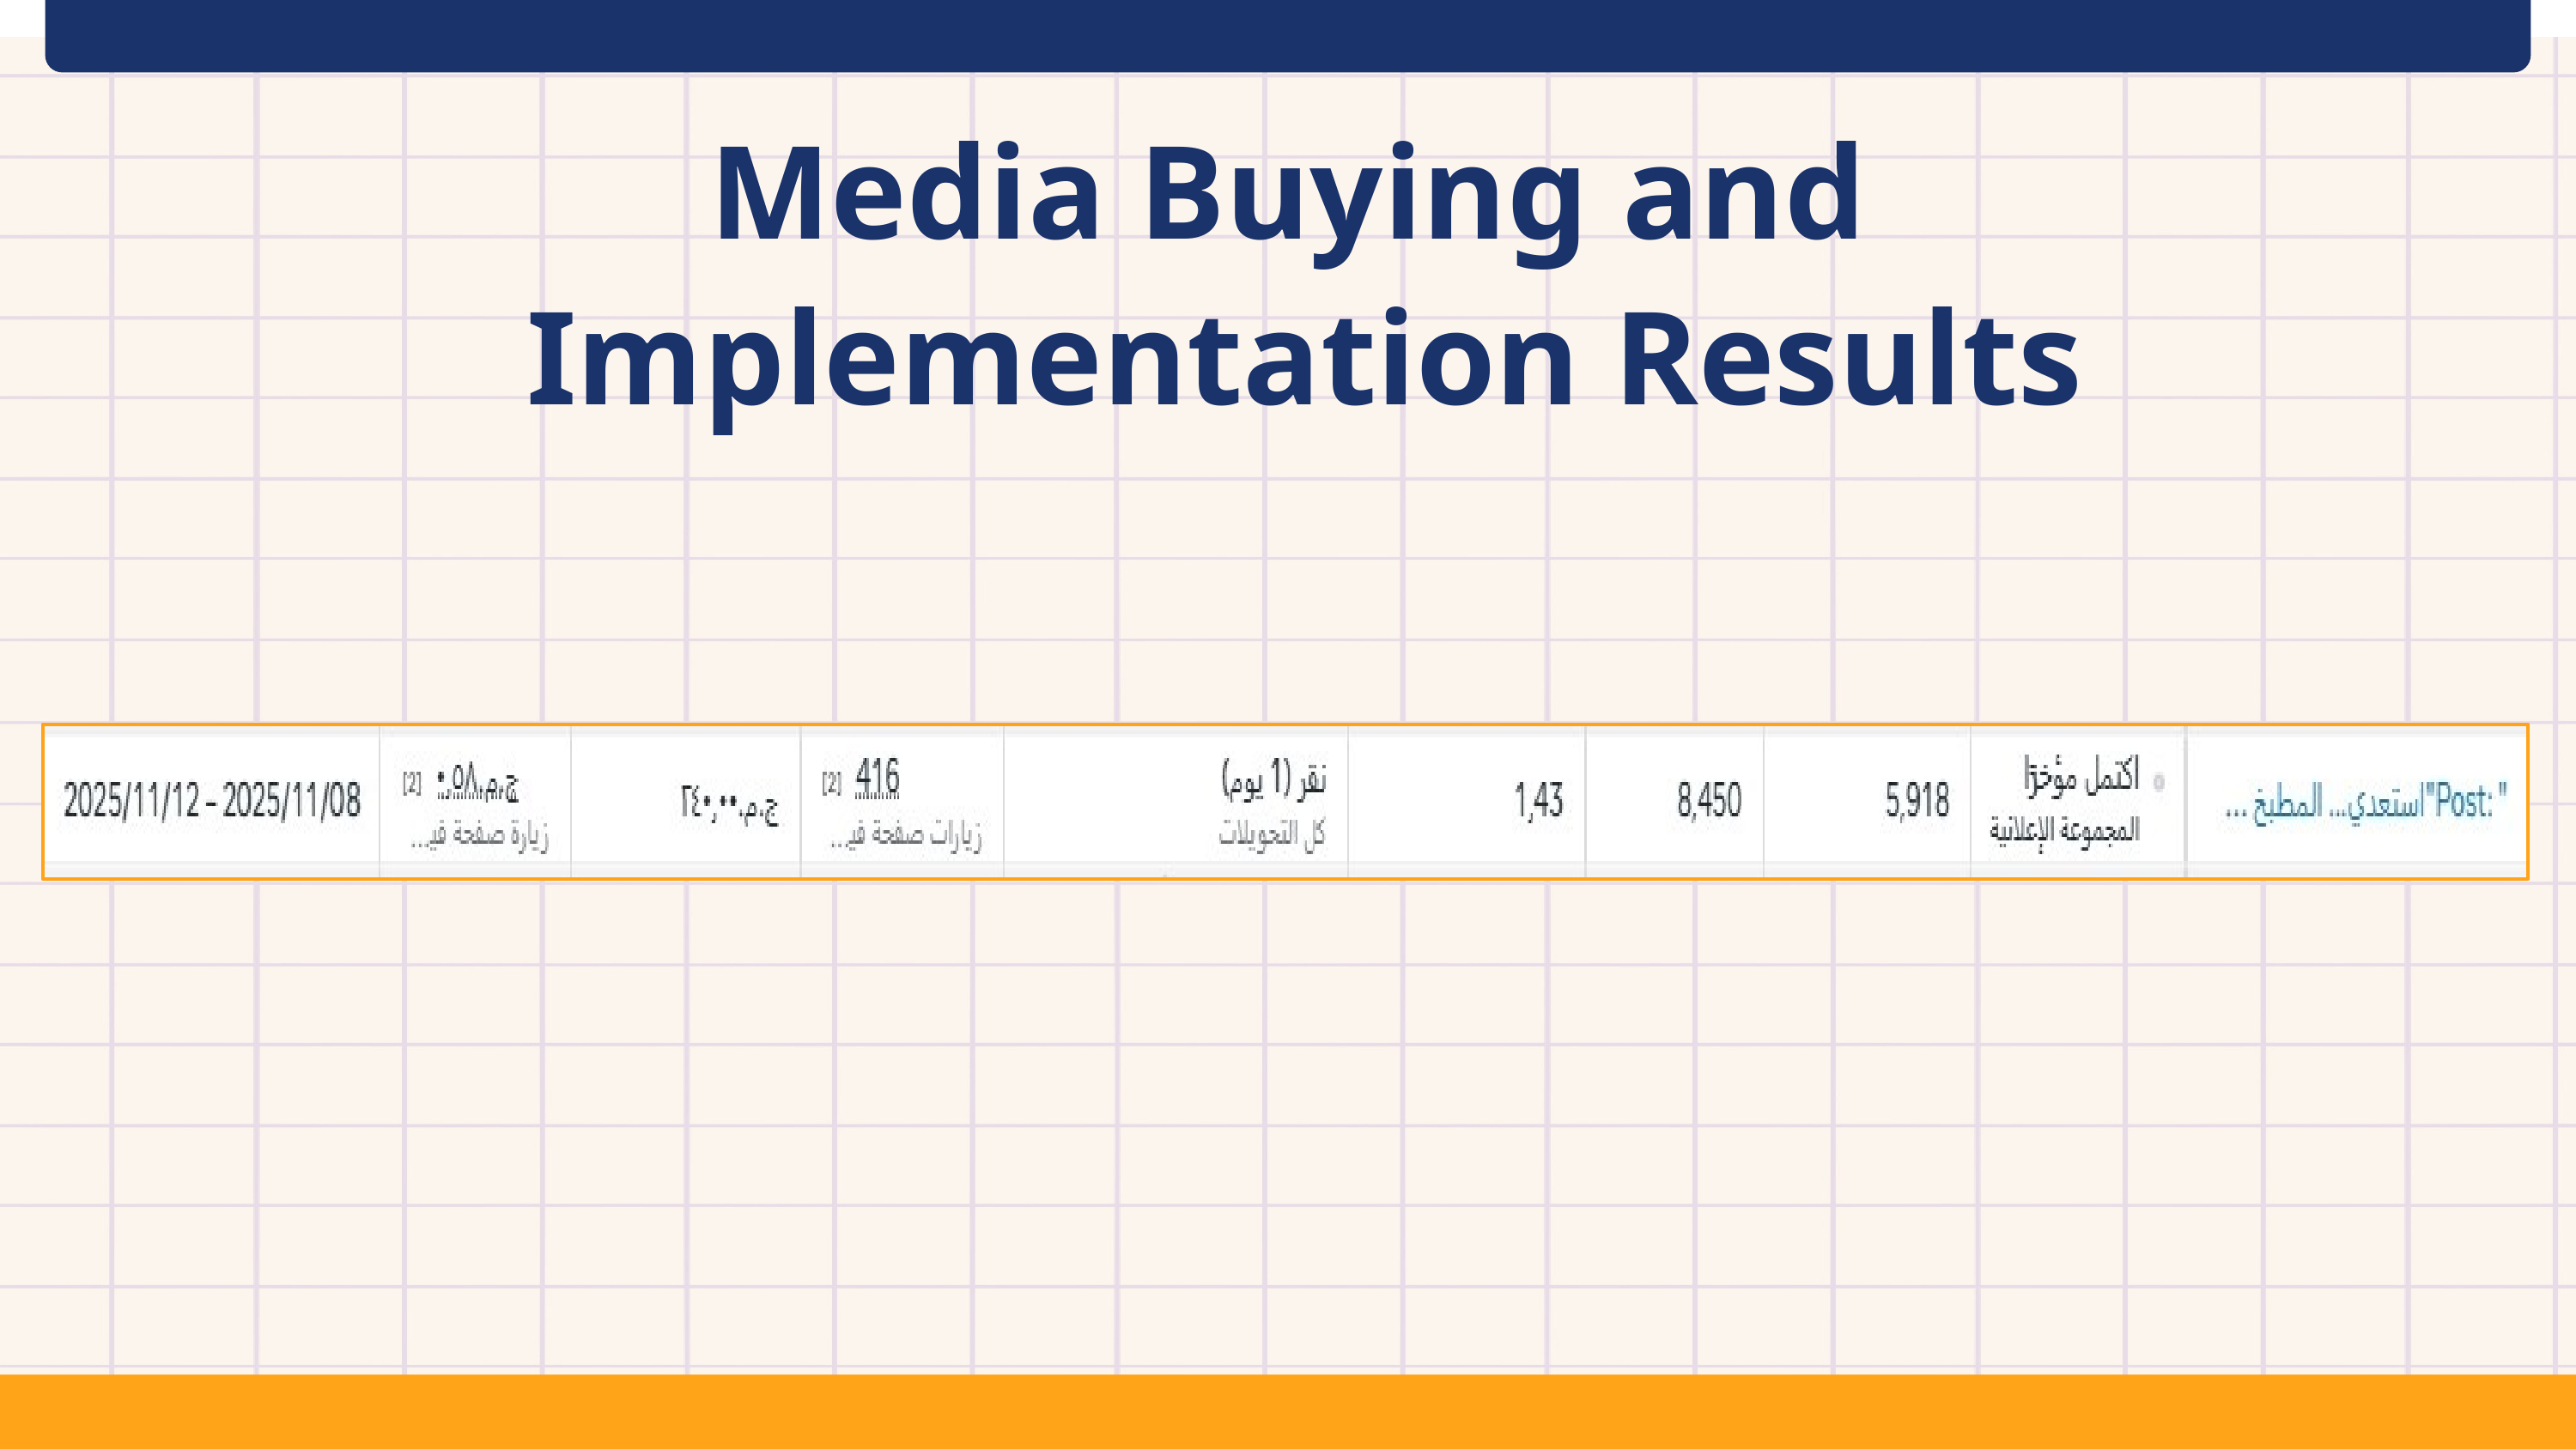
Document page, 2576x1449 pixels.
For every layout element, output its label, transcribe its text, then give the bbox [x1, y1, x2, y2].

text_box [42, 724, 2529, 879]
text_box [45, 0, 2531, 73]
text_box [0, 1331, 2576, 1449]
text_box [0, 37, 2576, 1331]
text_box Media Buying and Implementation Results [365, 182, 2211, 431]
text_box [1629, 465, 2134, 630]
